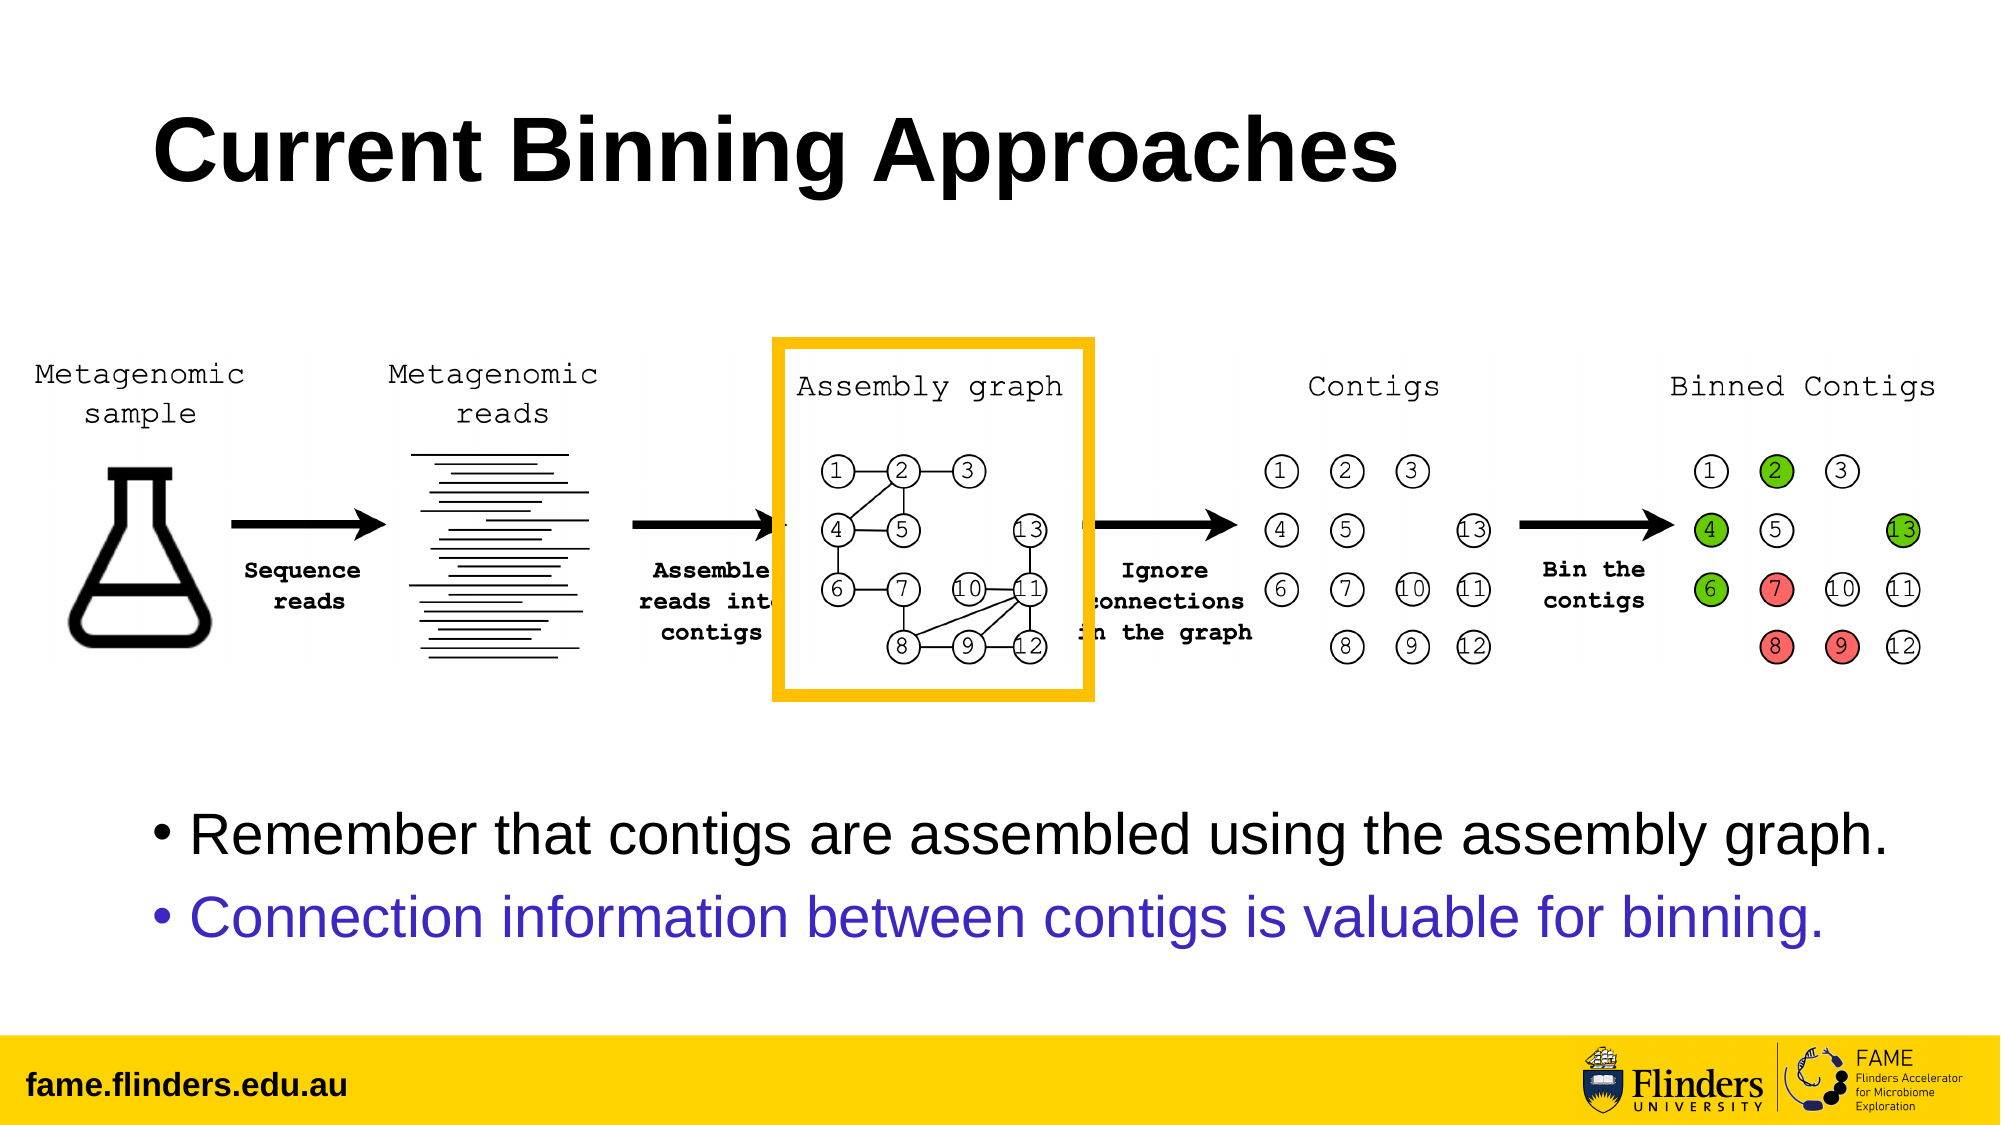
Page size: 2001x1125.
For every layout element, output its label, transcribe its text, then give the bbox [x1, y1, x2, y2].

text_box [777, 342, 1090, 350]
title Current Binning Approaches [137, 82, 1863, 222]
list Remember that contigs are assembled using the assembly graph. Connection information between contigs is valuable for binning. [137, 796, 1931, 1004]
picture [1570, 1038, 1966, 1122]
picture [34, 350, 1978, 672]
text_box [777, 672, 1090, 696]
